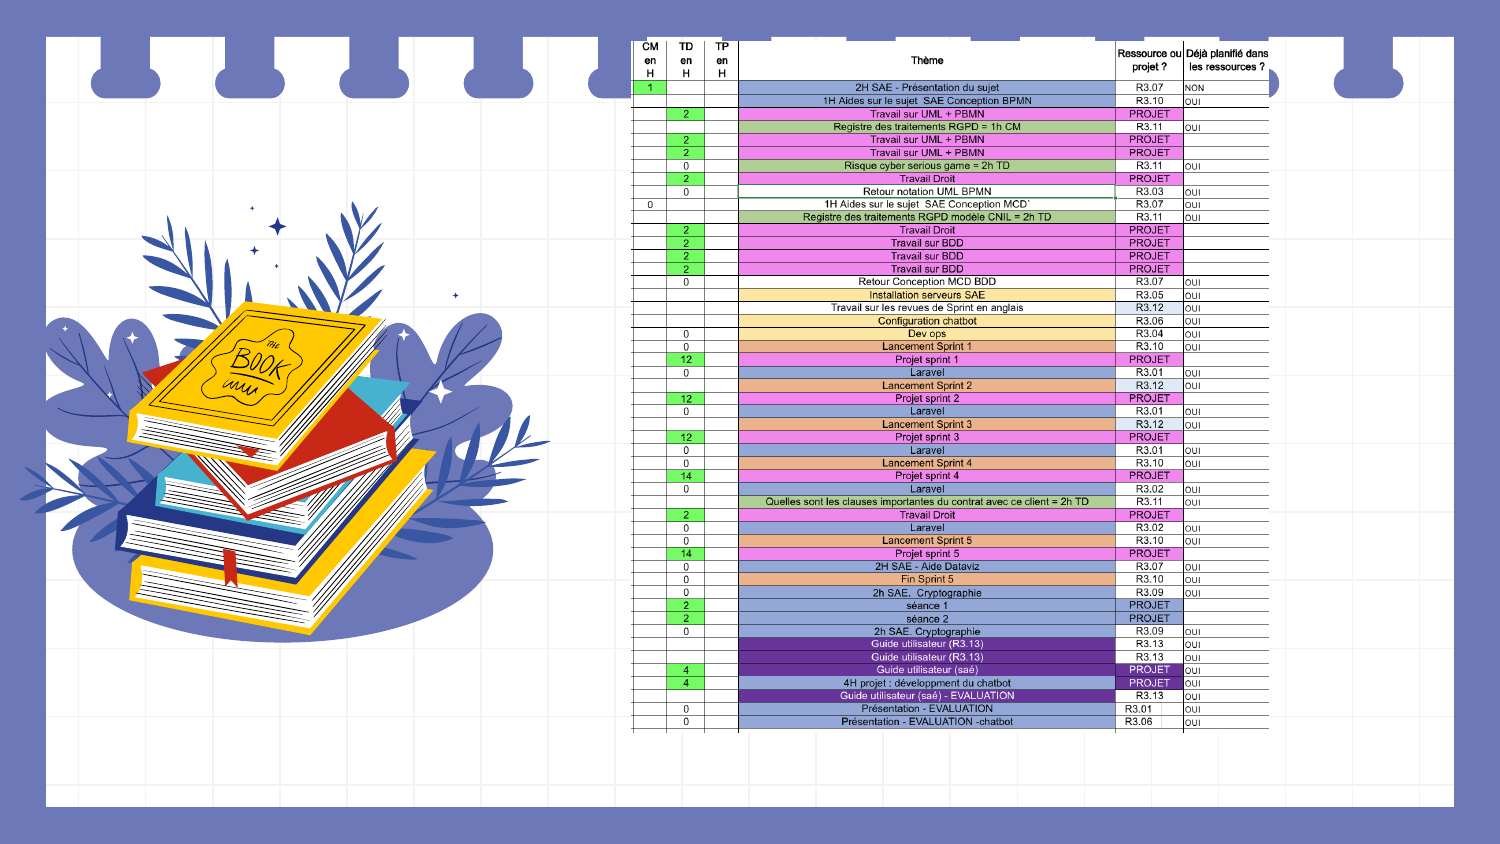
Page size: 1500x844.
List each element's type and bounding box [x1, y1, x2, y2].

text_box [18, 200, 552, 643]
picture [631, 41, 1269, 734]
